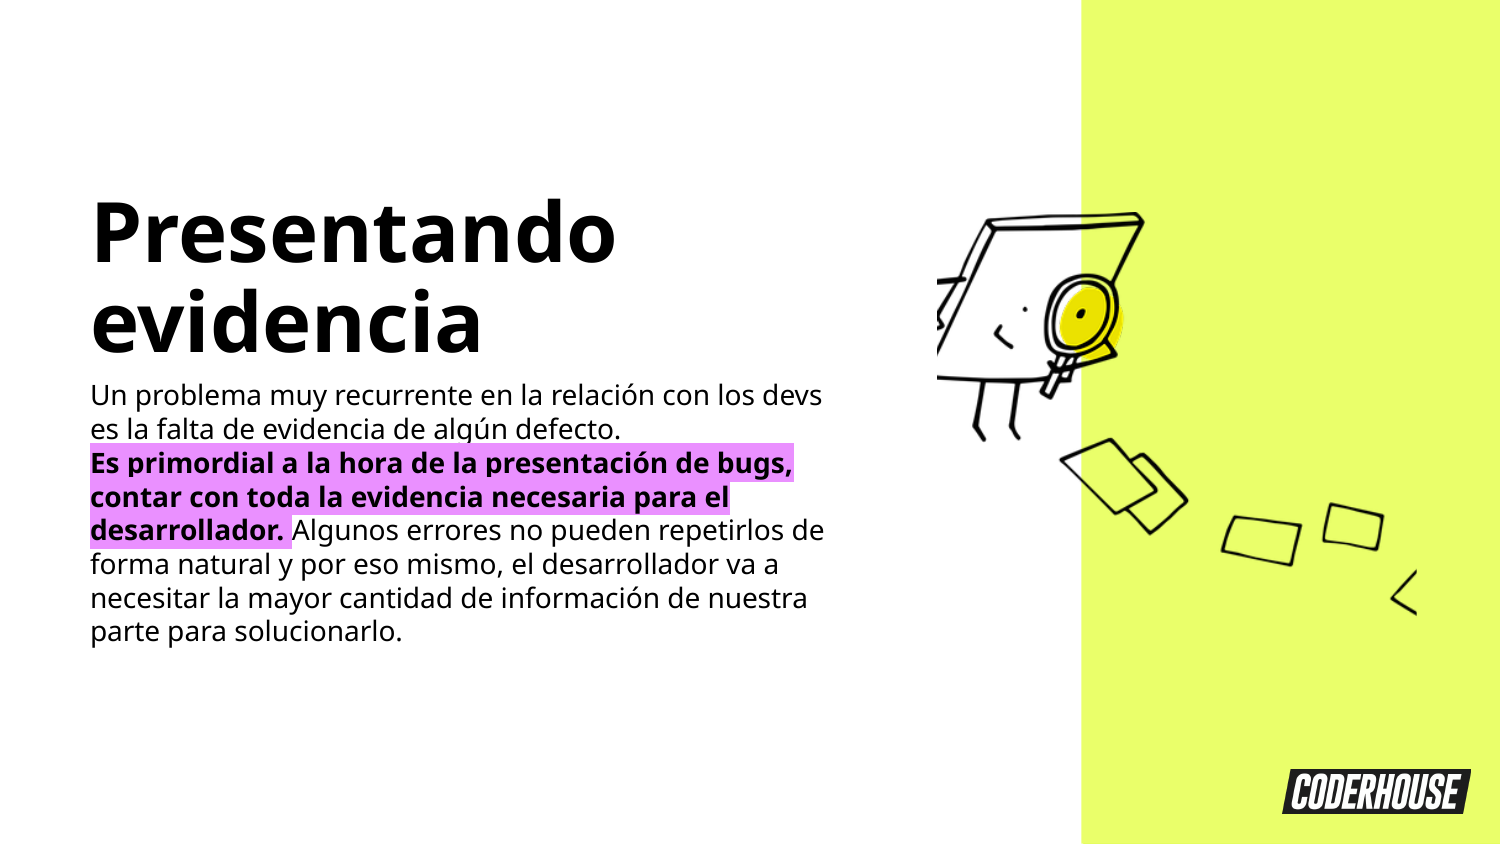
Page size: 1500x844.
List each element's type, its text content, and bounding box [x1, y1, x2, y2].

text_box Presentando evidencia [75, 175, 851, 362]
picture [0, 0, 1417, 844]
picture [1281, 769, 1471, 814]
text_box Un problema muy recurrente en la relación con los devs es la falta de evidencia de algún defecto. Es primordial a la hora de la presentación de bugs, contar con toda la evidencia necesaria para el desarrollador. Algunos errores no pueden repetirlos de forma natural y por eso mismo, el desarrollador va a necesitar la mayor cantidad de información de nuestra parte para solucionarlo. [75, 362, 851, 697]
